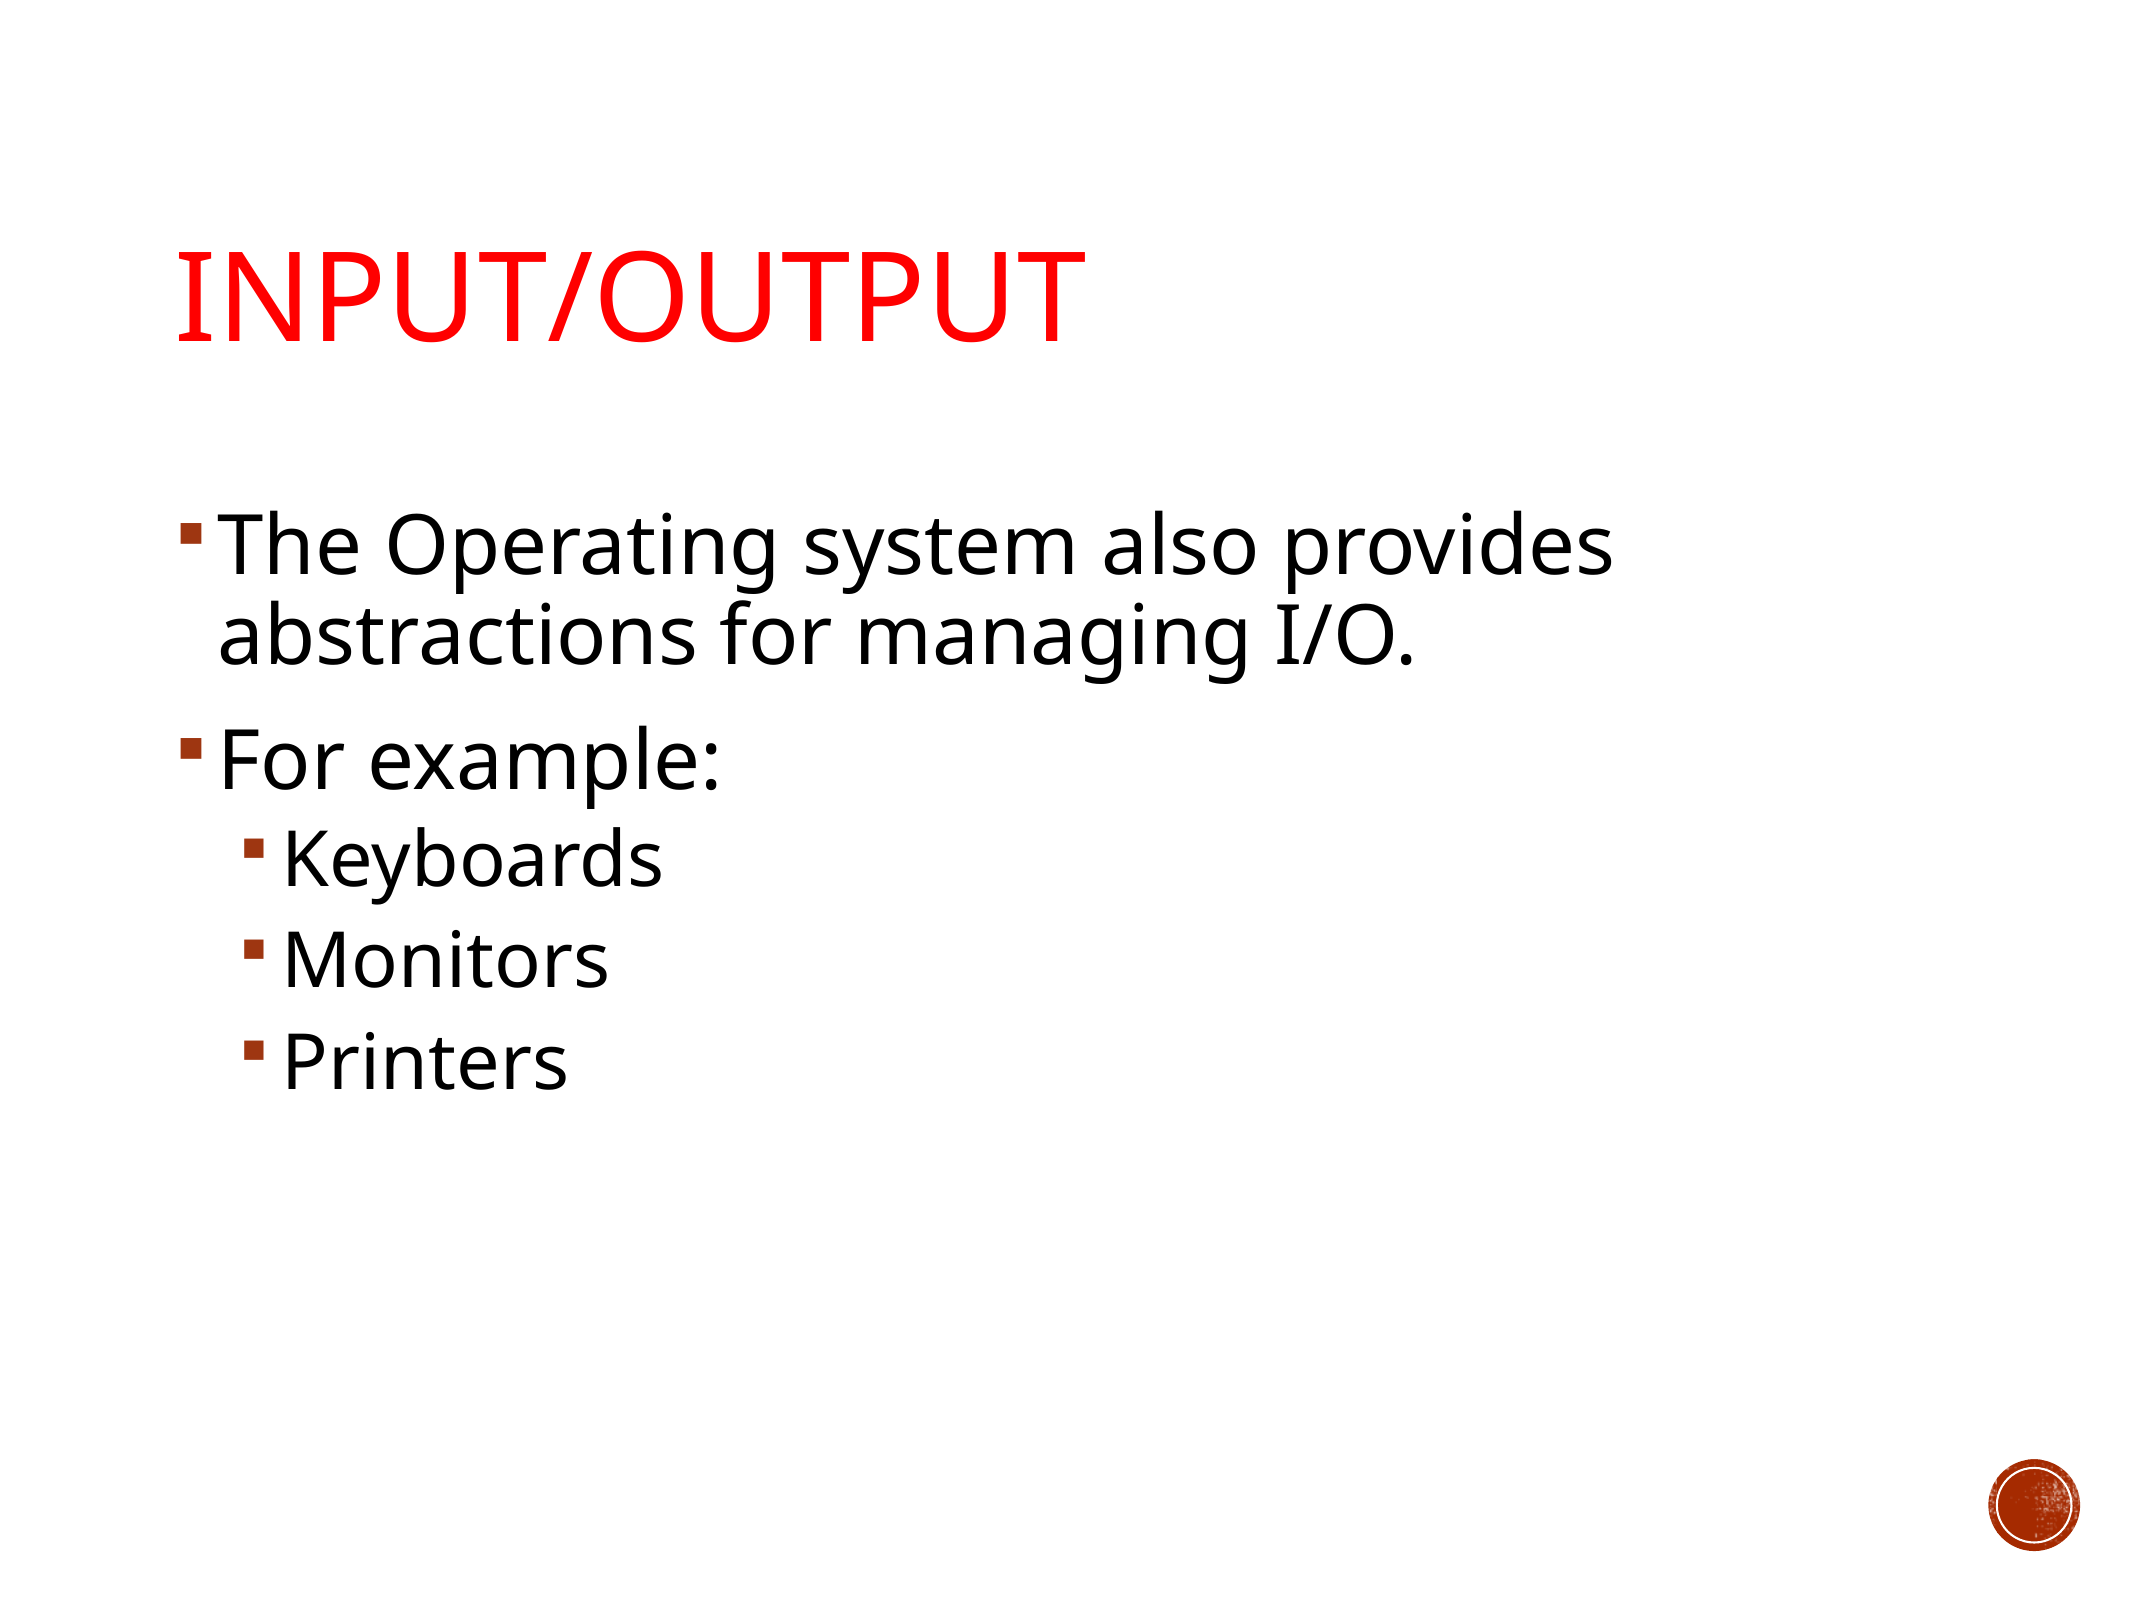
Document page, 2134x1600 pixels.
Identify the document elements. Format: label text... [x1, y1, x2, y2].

list The Operating system also provides abstractions for managing I/O. For example: Keyboards Monitors Printers [159, 494, 1974, 1440]
title Input/output [159, 113, 1974, 489]
